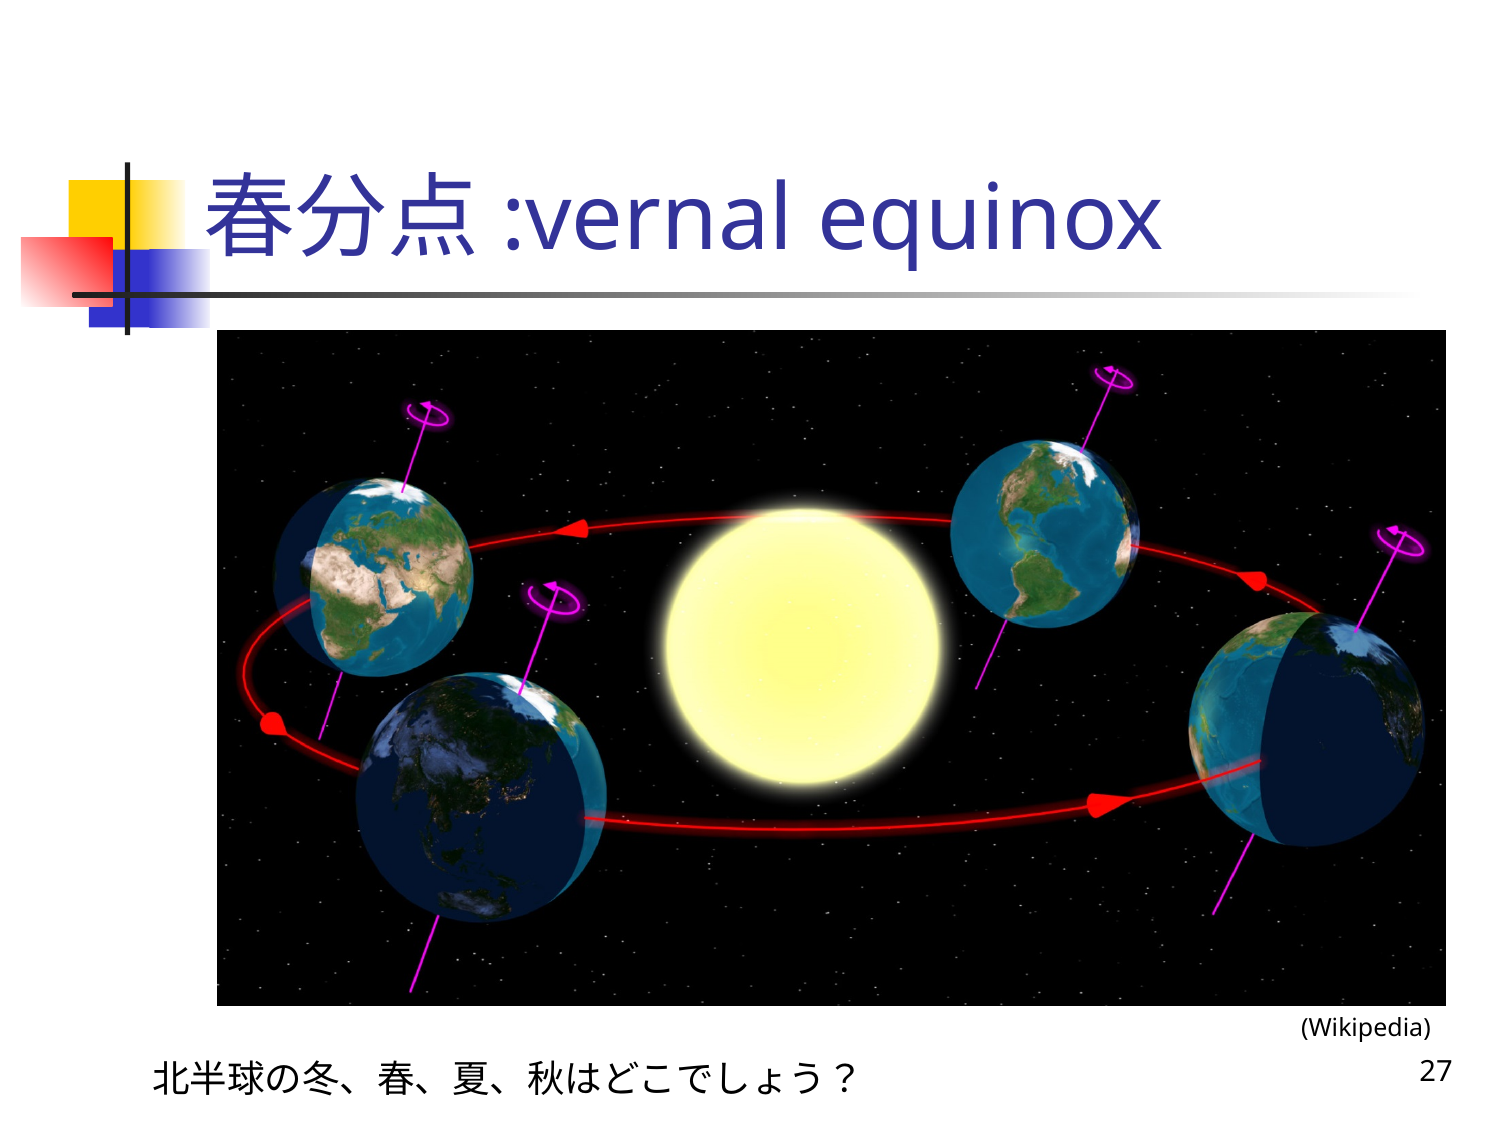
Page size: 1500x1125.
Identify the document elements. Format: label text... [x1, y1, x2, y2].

title 春分点:vernal equinox [188, 35, 1468, 275]
text_box (Wikipedia) [1286, 1014, 1446, 1050]
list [217, 330, 1446, 1007]
text_box 北半球の冬、春、夏、秋はどこでしょう？ [137, 1047, 879, 1108]
slide_number 27 [1154, 1023, 1468, 1100]
